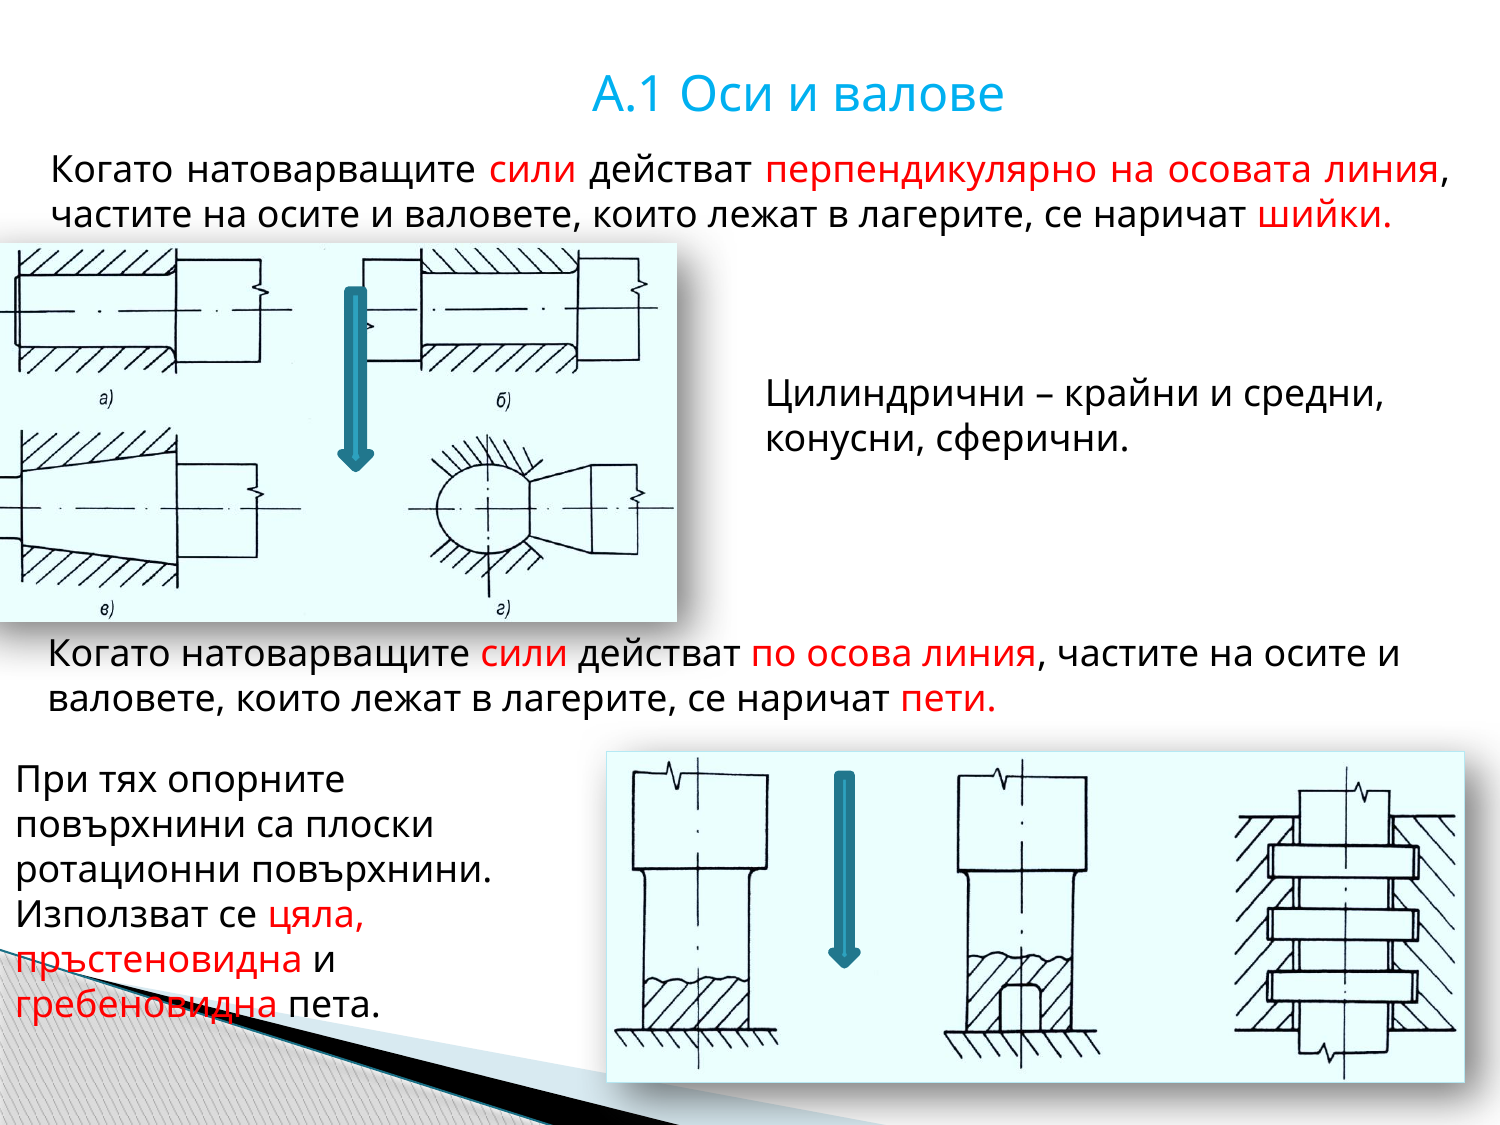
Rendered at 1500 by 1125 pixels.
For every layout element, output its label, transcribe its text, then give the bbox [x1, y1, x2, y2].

text_box Когато натоварващите сили действат по осова линия, частите на осите и валовете, които лежат в лагерите, се наричат пети. [32, 621, 1457, 727]
list А.1 Оси и валове [117, 53, 1463, 137]
picture [606, 751, 1465, 1083]
text_box Цилиндрични – крайни и средни, конусни, сферични. [750, 361, 1459, 467]
picture [0, 242, 677, 622]
text_box При тях опорните повърхнини са плоски ротационни повърхнини. Използват се цяла, пръстеновидна и гребеновидна пета. [0, 747, 573, 1033]
text_box Когато натоварващите сили действат перпендикулярно на осовата линия, частите на осите и валовете, които лежат в лагерите, се наричат шийки. [35, 137, 1465, 242]
